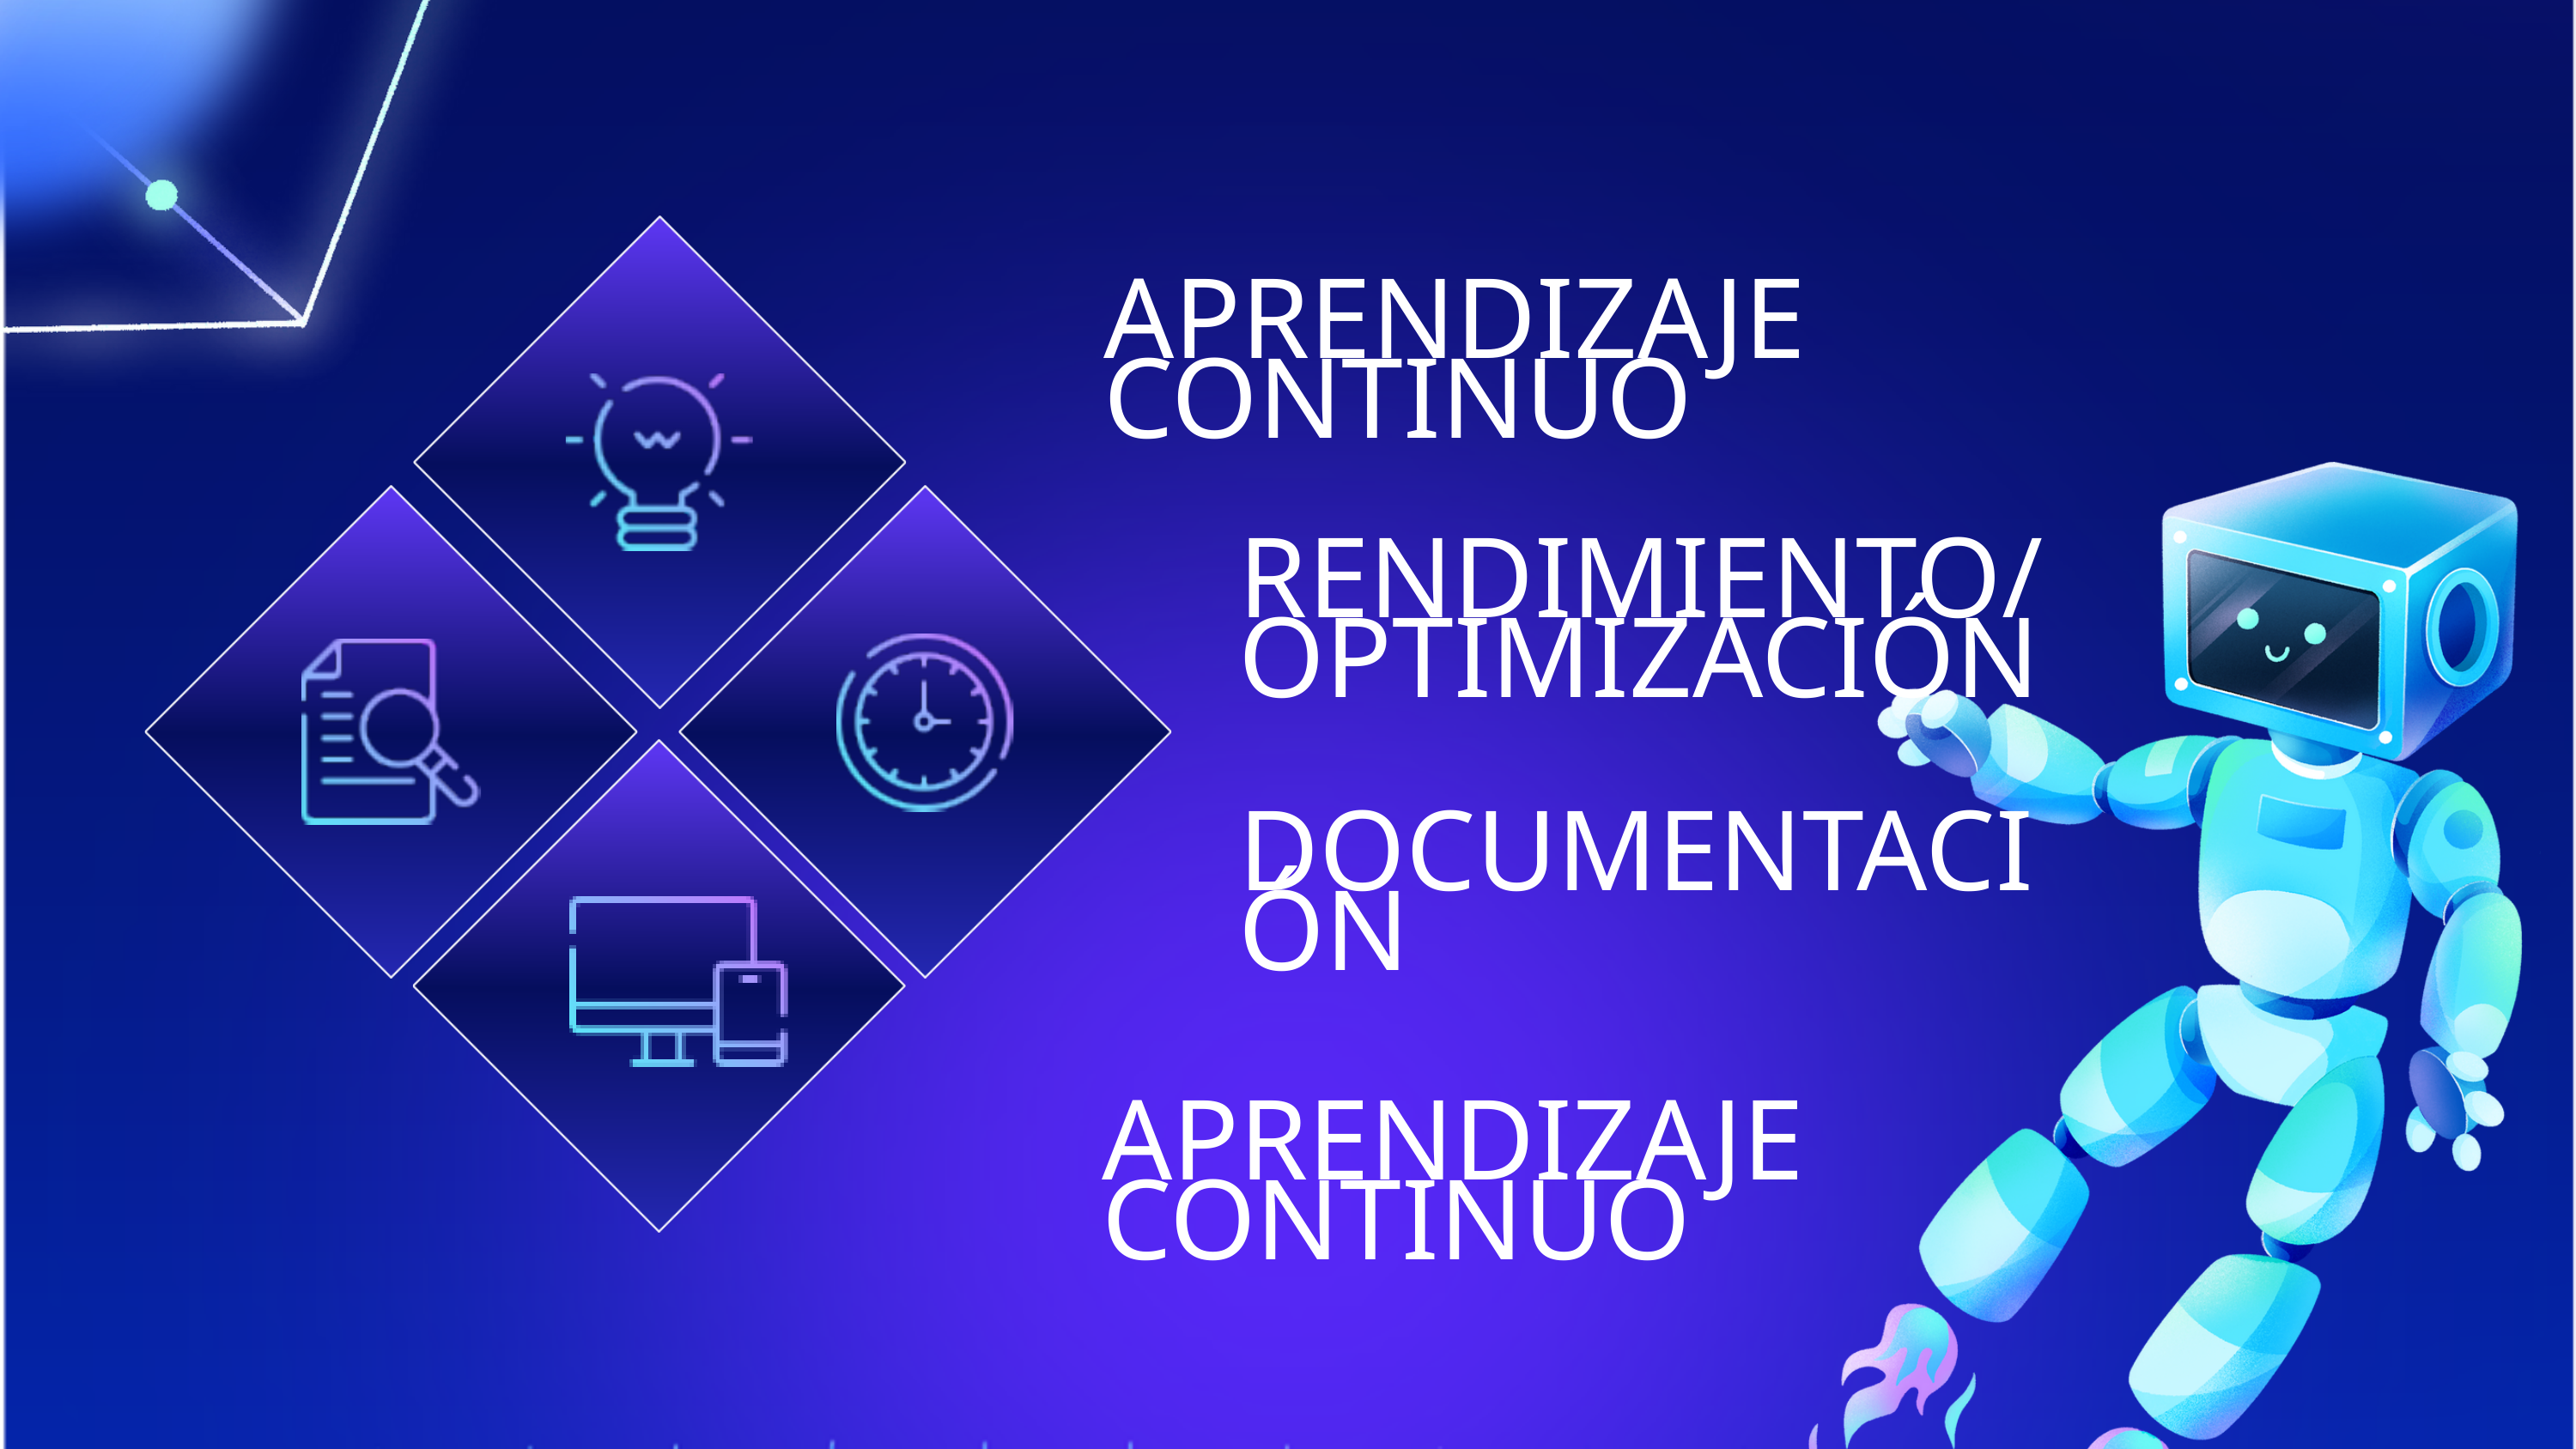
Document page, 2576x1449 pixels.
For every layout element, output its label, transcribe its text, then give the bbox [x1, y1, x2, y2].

text_box APRENDIZAJE CONTINUO [1102, 1122, 1898, 1282]
text_box [412, 739, 906, 1233]
text_box [301, 639, 482, 825]
text_box [678, 485, 1172, 979]
text_box RENDIMIENTO/OPTIMIZACIÓN [1238, 559, 2099, 719]
text_box DOCUMENTACIÓN [1238, 833, 2034, 993]
text_box [1808, 462, 2542, 1449]
text_box [0, 0, 2576, 1449]
text_box [836, 634, 1014, 812]
text_box [413, 215, 907, 485]
text_box APRENDIZAJE CONTINUO [1103, 300, 1899, 460]
text_box [638, 551, 678, 709]
text_box [569, 896, 788, 1067]
text_box [0, 0, 550, 407]
text_box [565, 373, 753, 551]
text_box [144, 485, 638, 979]
